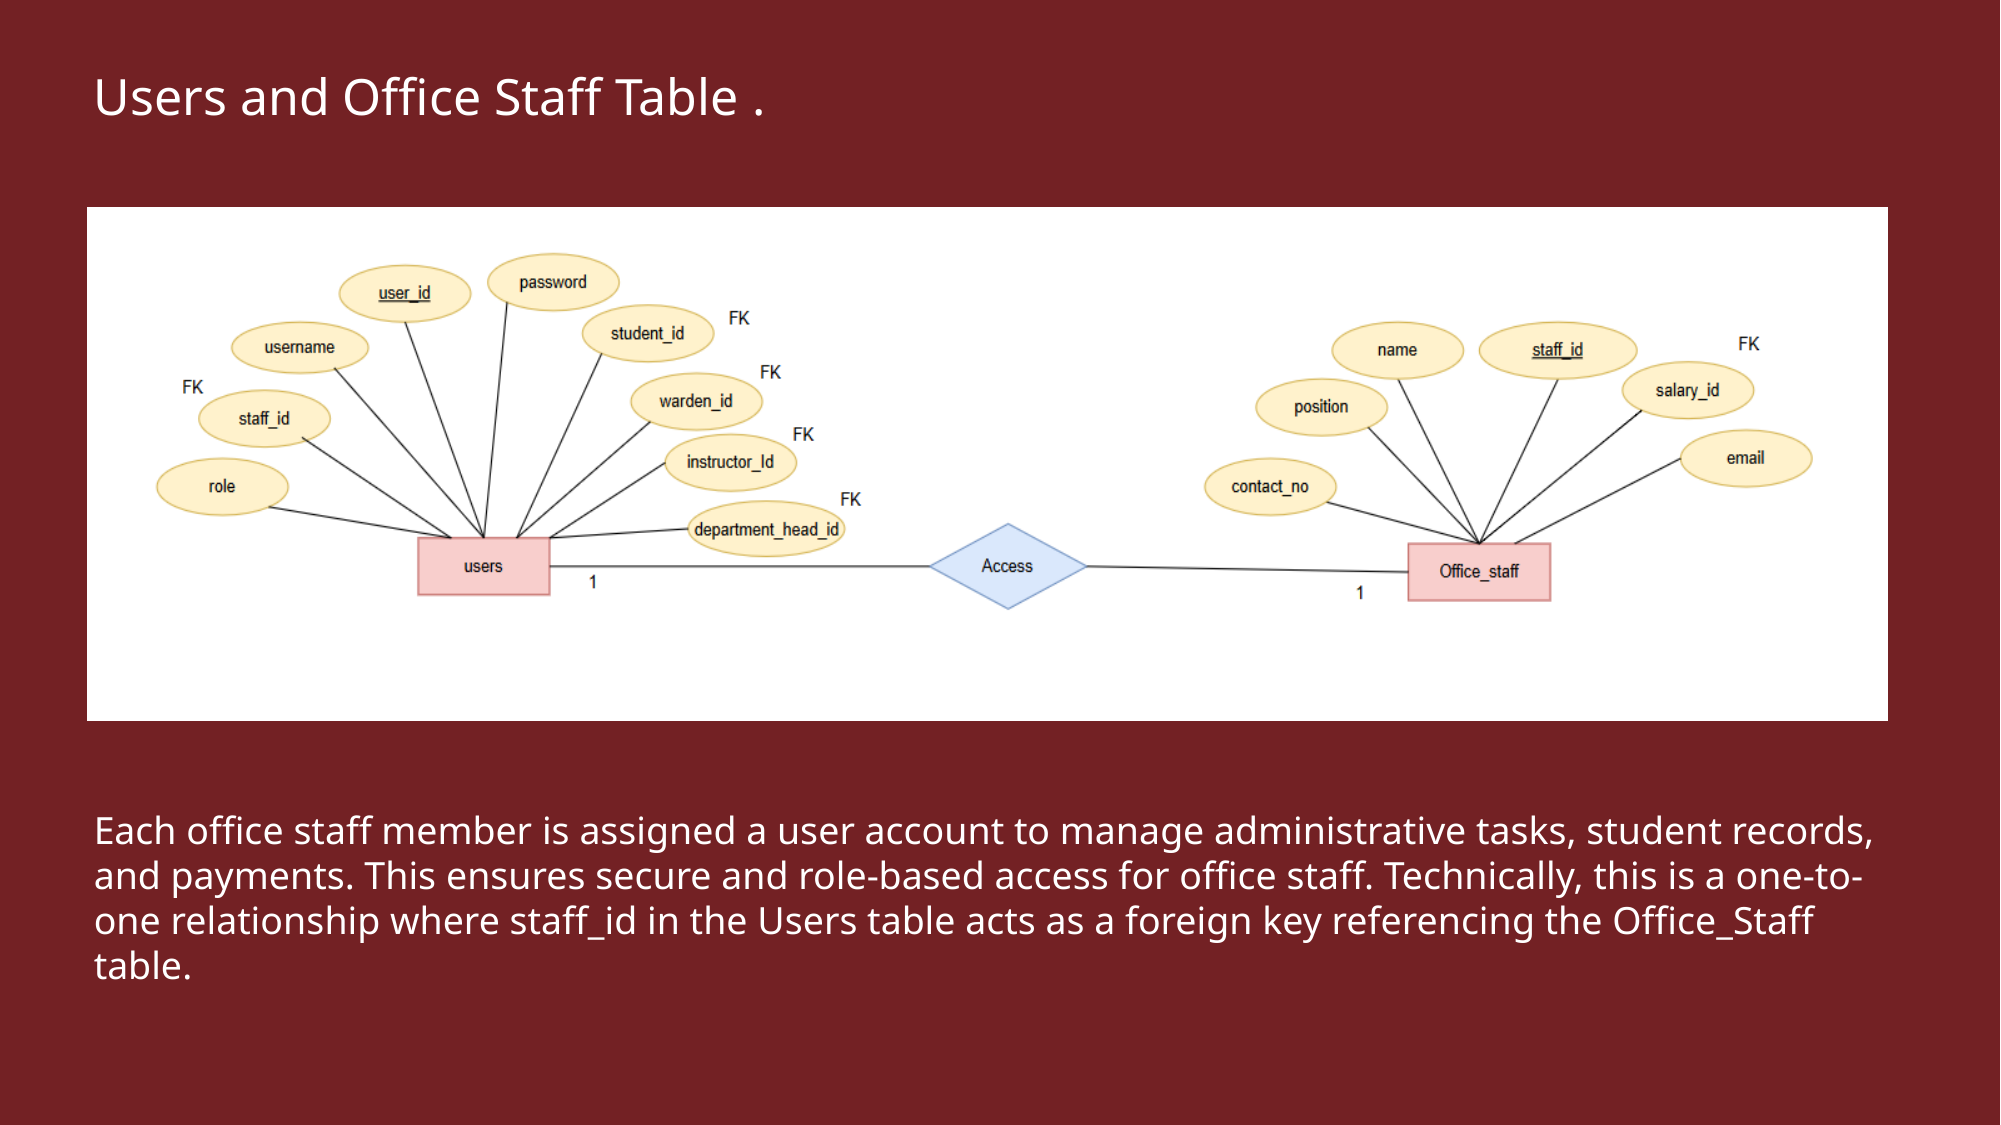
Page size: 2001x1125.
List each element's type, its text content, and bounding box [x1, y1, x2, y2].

text_box [25, 14, 1964, 1077]
text_box Each office staff member is assigned a user account to manage administrative tasks, student records, and payments. This ensures secure and role-based access for office staff. Technically, this is a one-to-one relationship where staff_id in the Users table acts as a foreign key referencing the Office_Staff table. [78, 799, 1897, 995]
text_box Users and Office Staff Table . [78, 57, 1749, 133]
picture [87, 206, 1889, 722]
